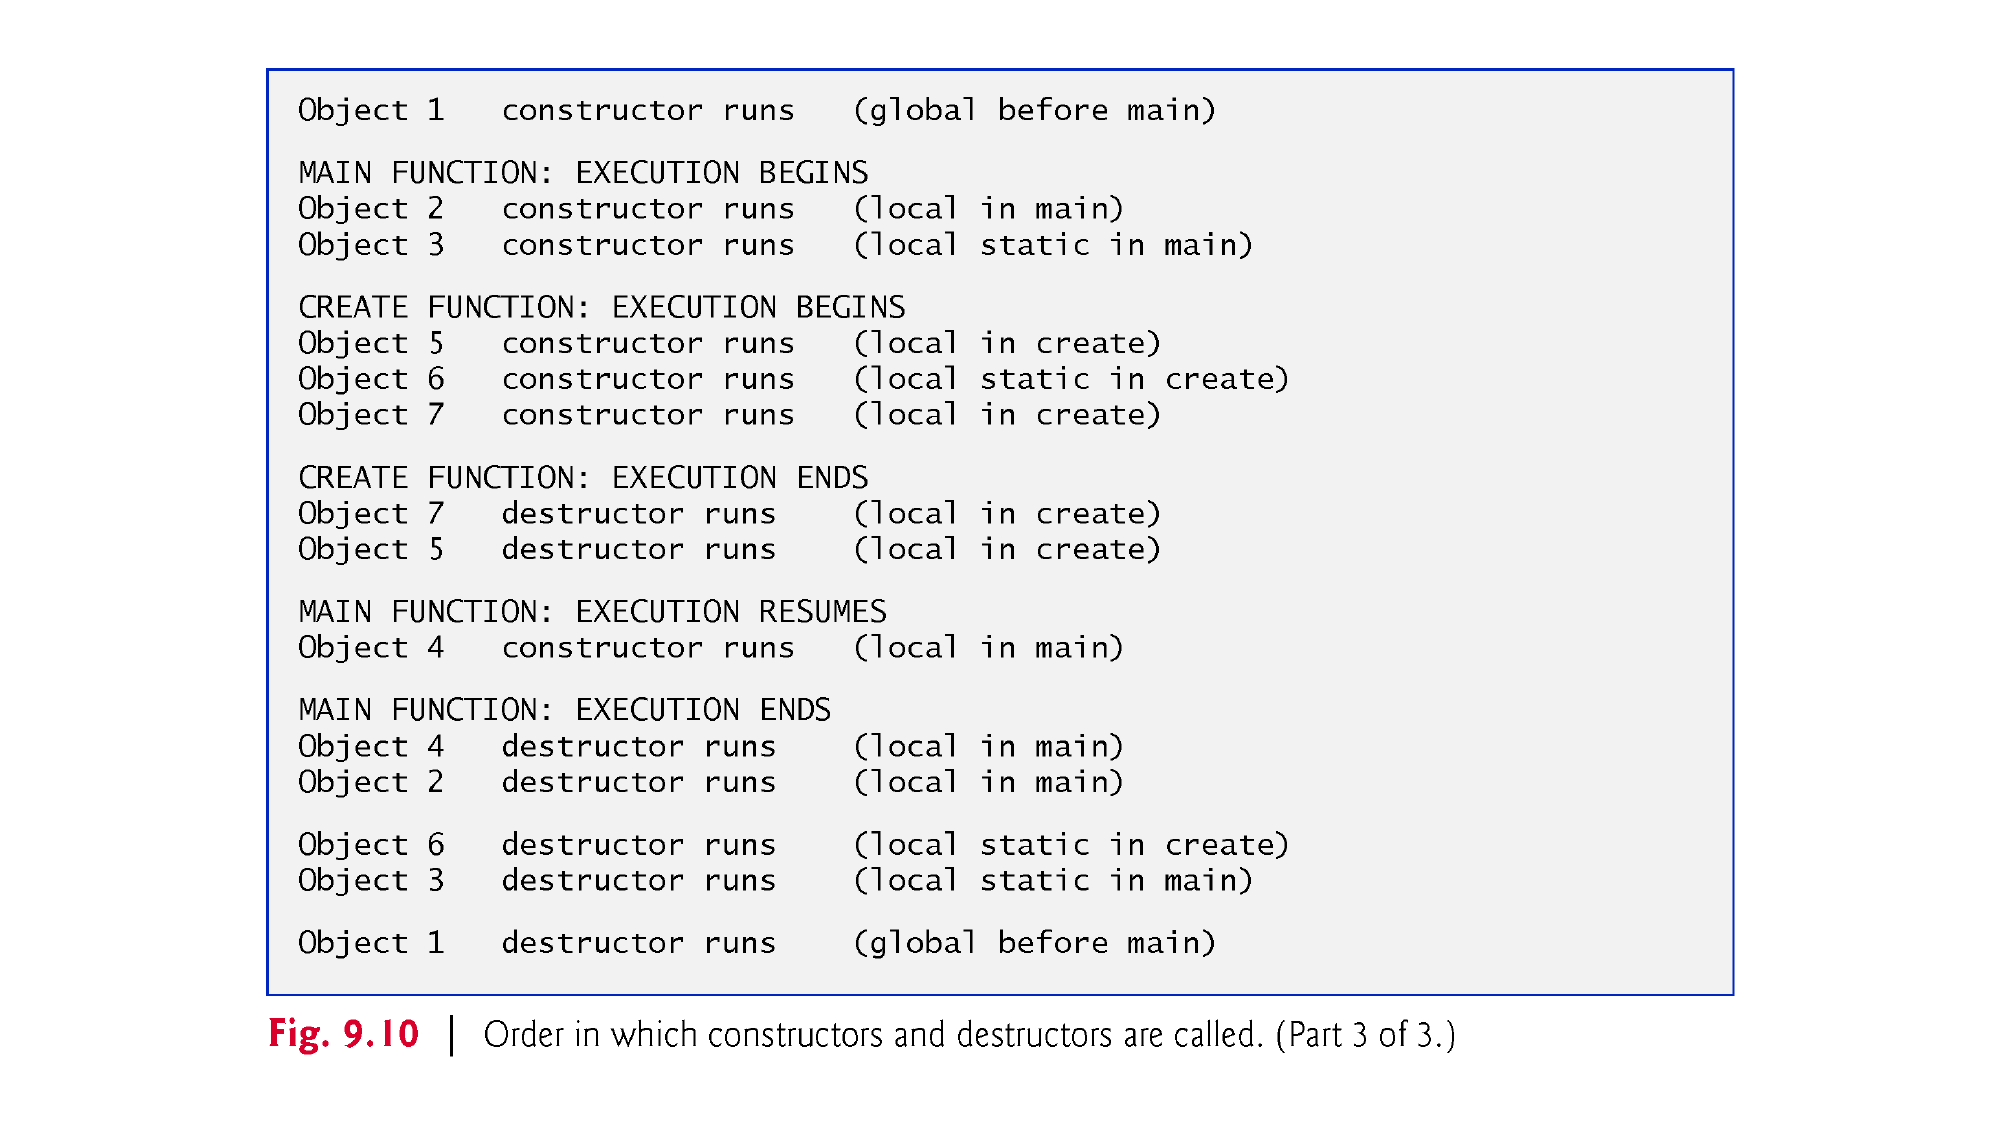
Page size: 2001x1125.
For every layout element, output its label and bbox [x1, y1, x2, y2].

picture [197, 0, 1803, 1125]
